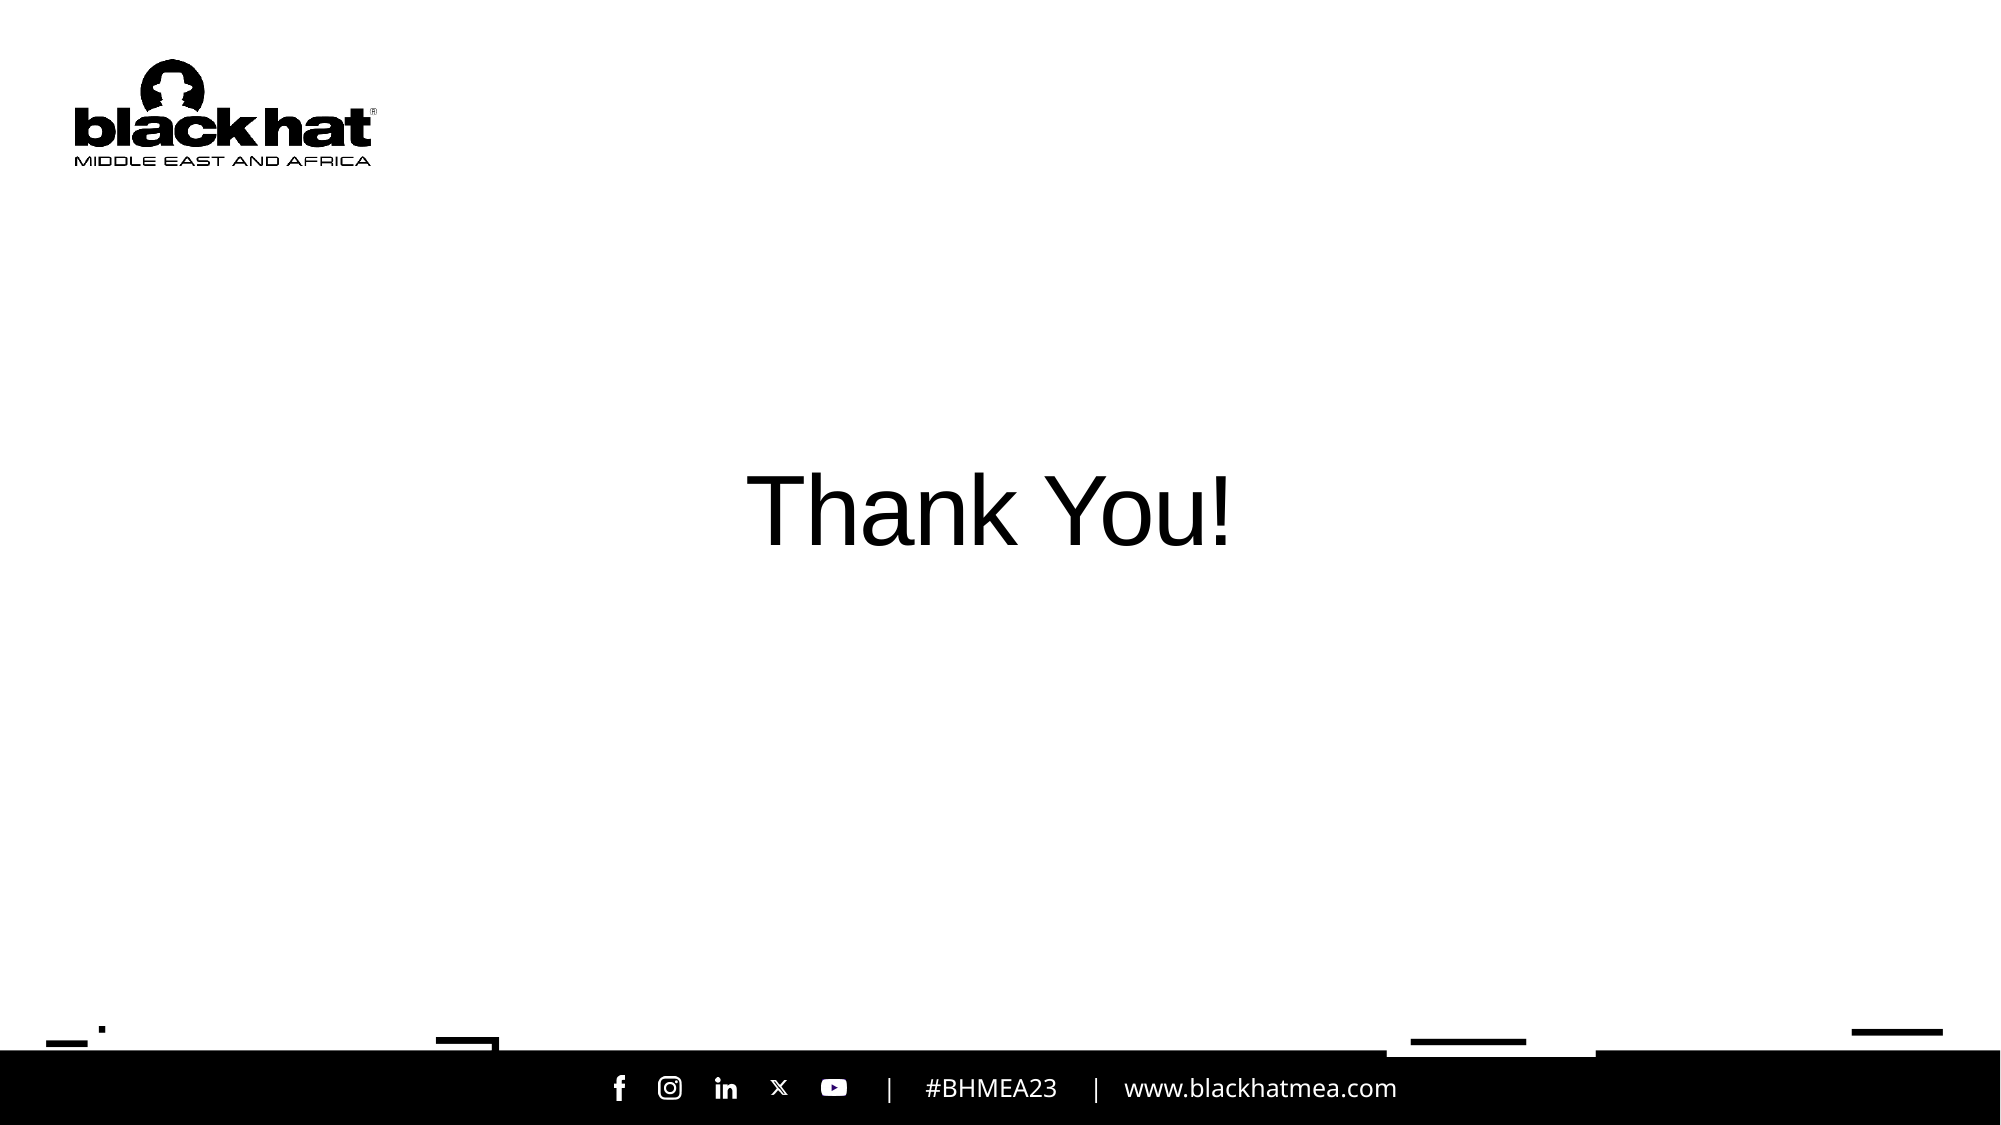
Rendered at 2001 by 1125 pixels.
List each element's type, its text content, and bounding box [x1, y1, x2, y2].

text_box Thank You! [542, 448, 1439, 639]
picture [0, 1026, 2001, 1125]
picture [75, 59, 377, 166]
